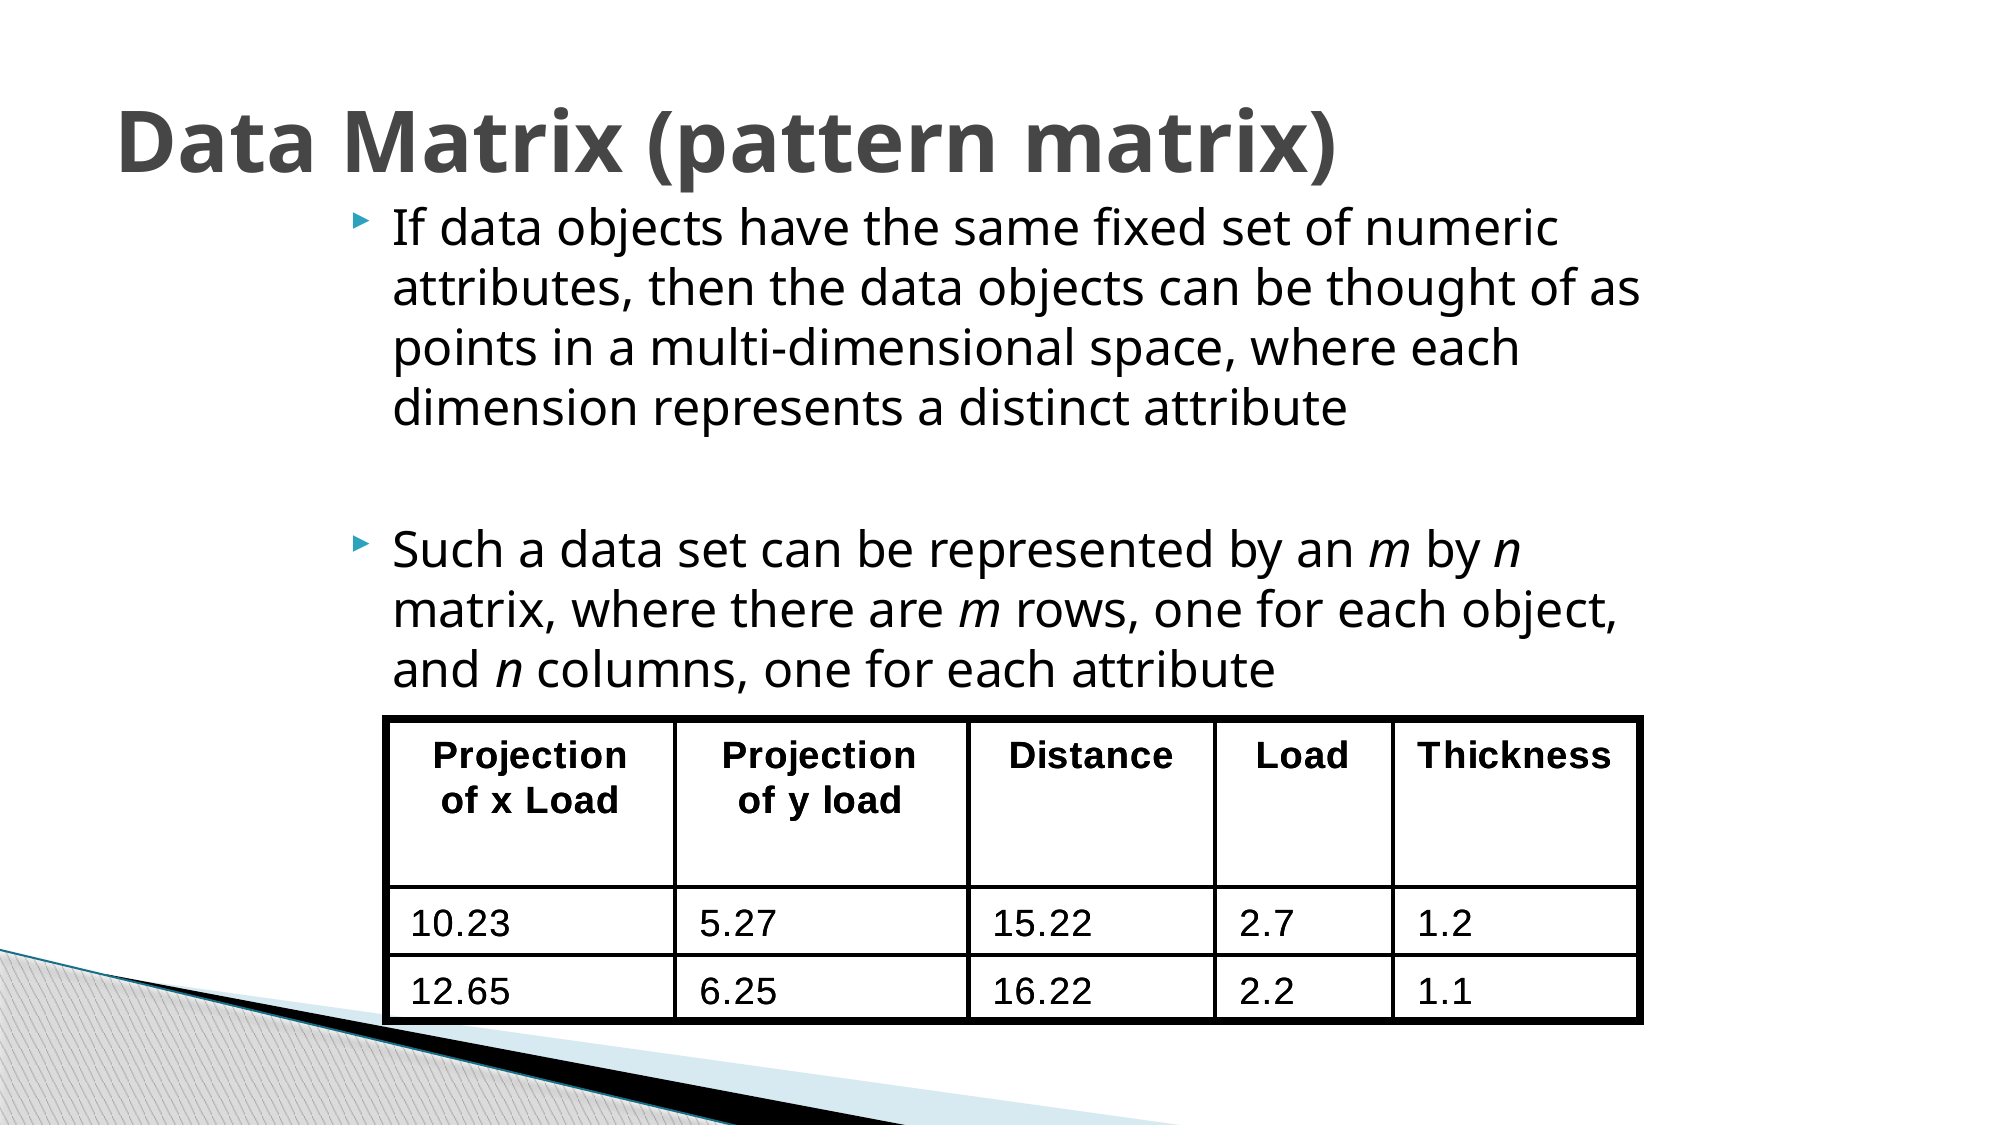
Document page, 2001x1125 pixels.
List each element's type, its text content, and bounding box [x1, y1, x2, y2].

list If data objects have the same fixed set of numeric attributes, then the data objects can be thought of as points in a multi-dimensional space, where each dimension represents a distinct attribute Such a data set can be represented by an m by n matrix, where there are m rows, one for each object, and n columns, one for each attribute [317, 233, 1682, 700]
title Data Matrix (pattern matrix) [99, 45, 1900, 233]
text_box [374, 707, 1649, 1038]
